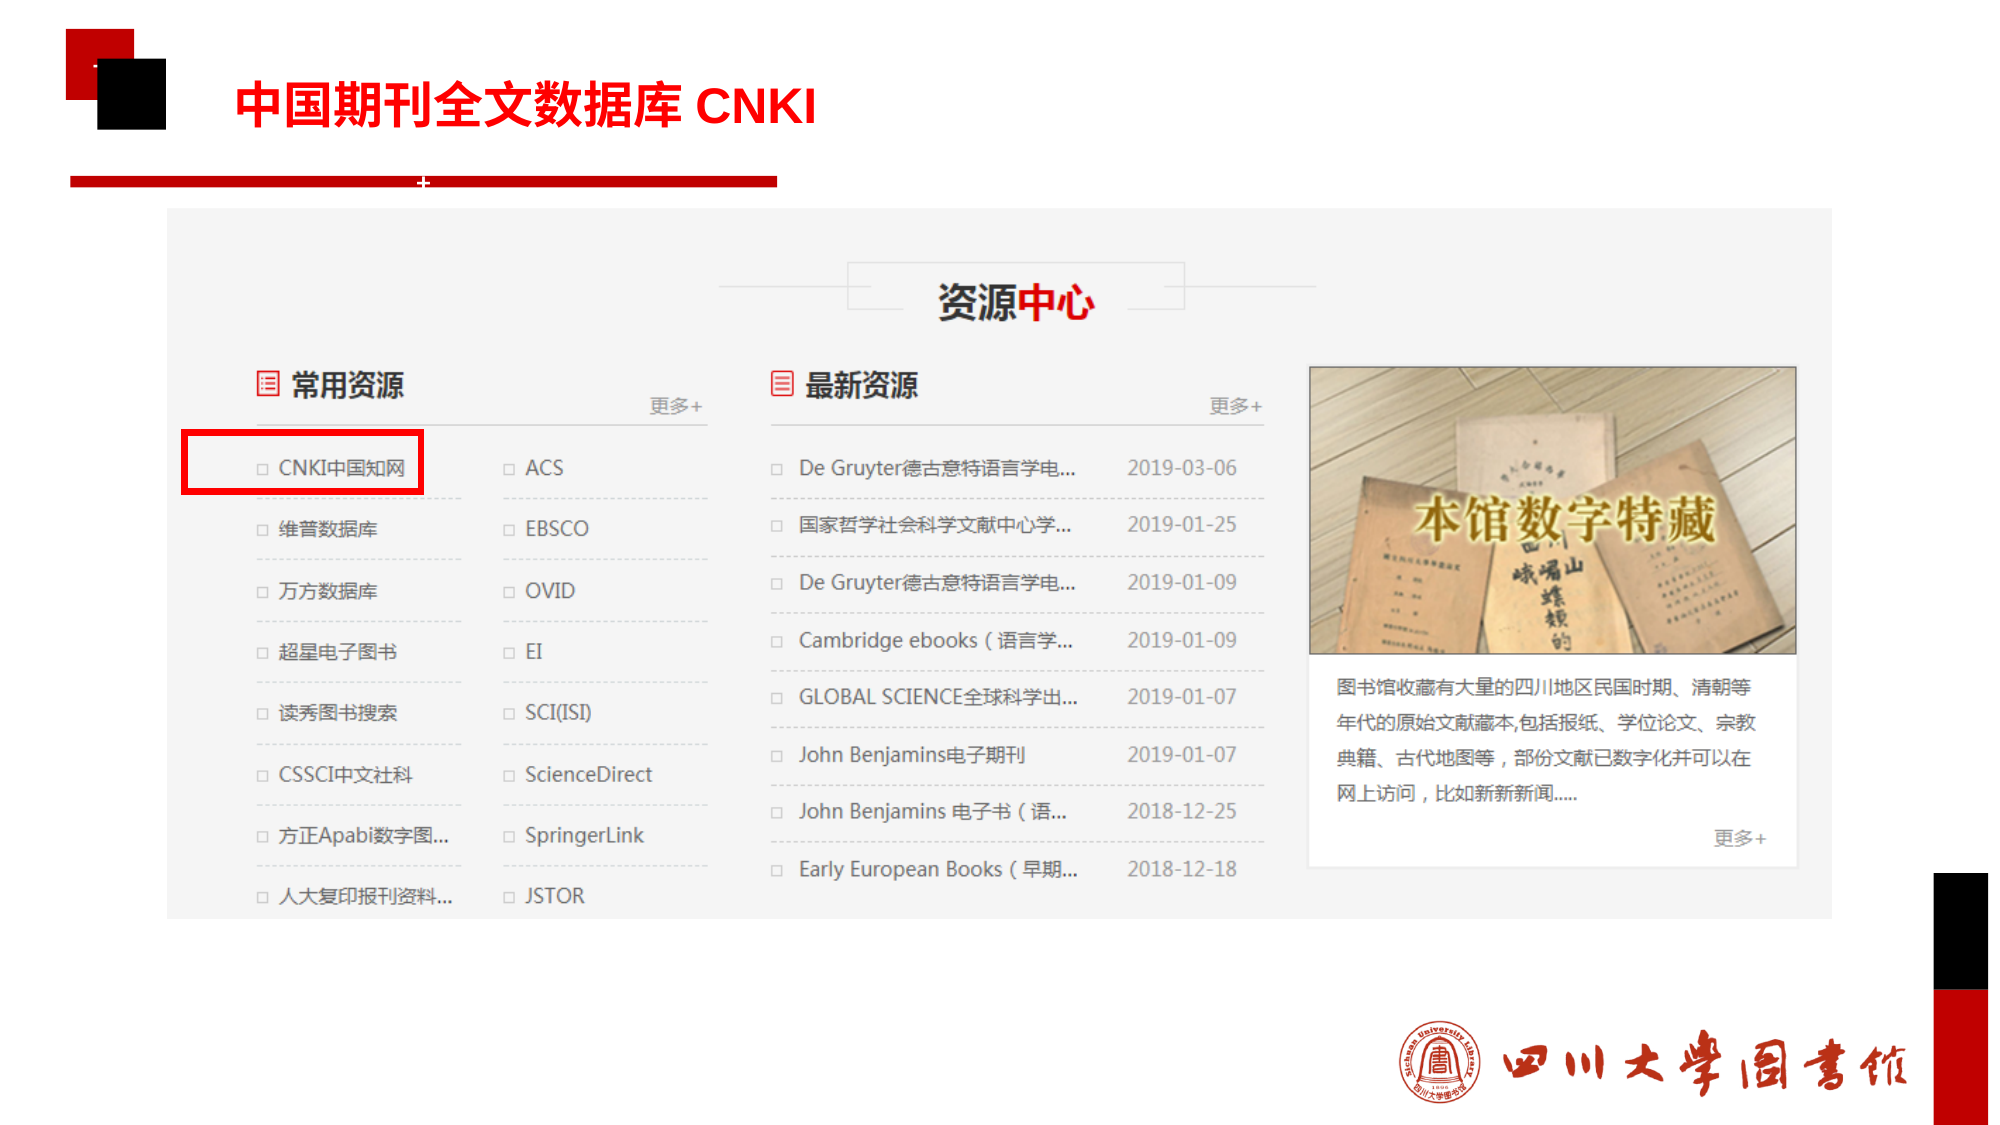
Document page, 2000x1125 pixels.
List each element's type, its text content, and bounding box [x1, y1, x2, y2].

picture [1398, 1019, 1907, 1104]
text_box 中国期刊全文数据库CNKI [218, 66, 833, 142]
picture [167, 207, 1833, 919]
